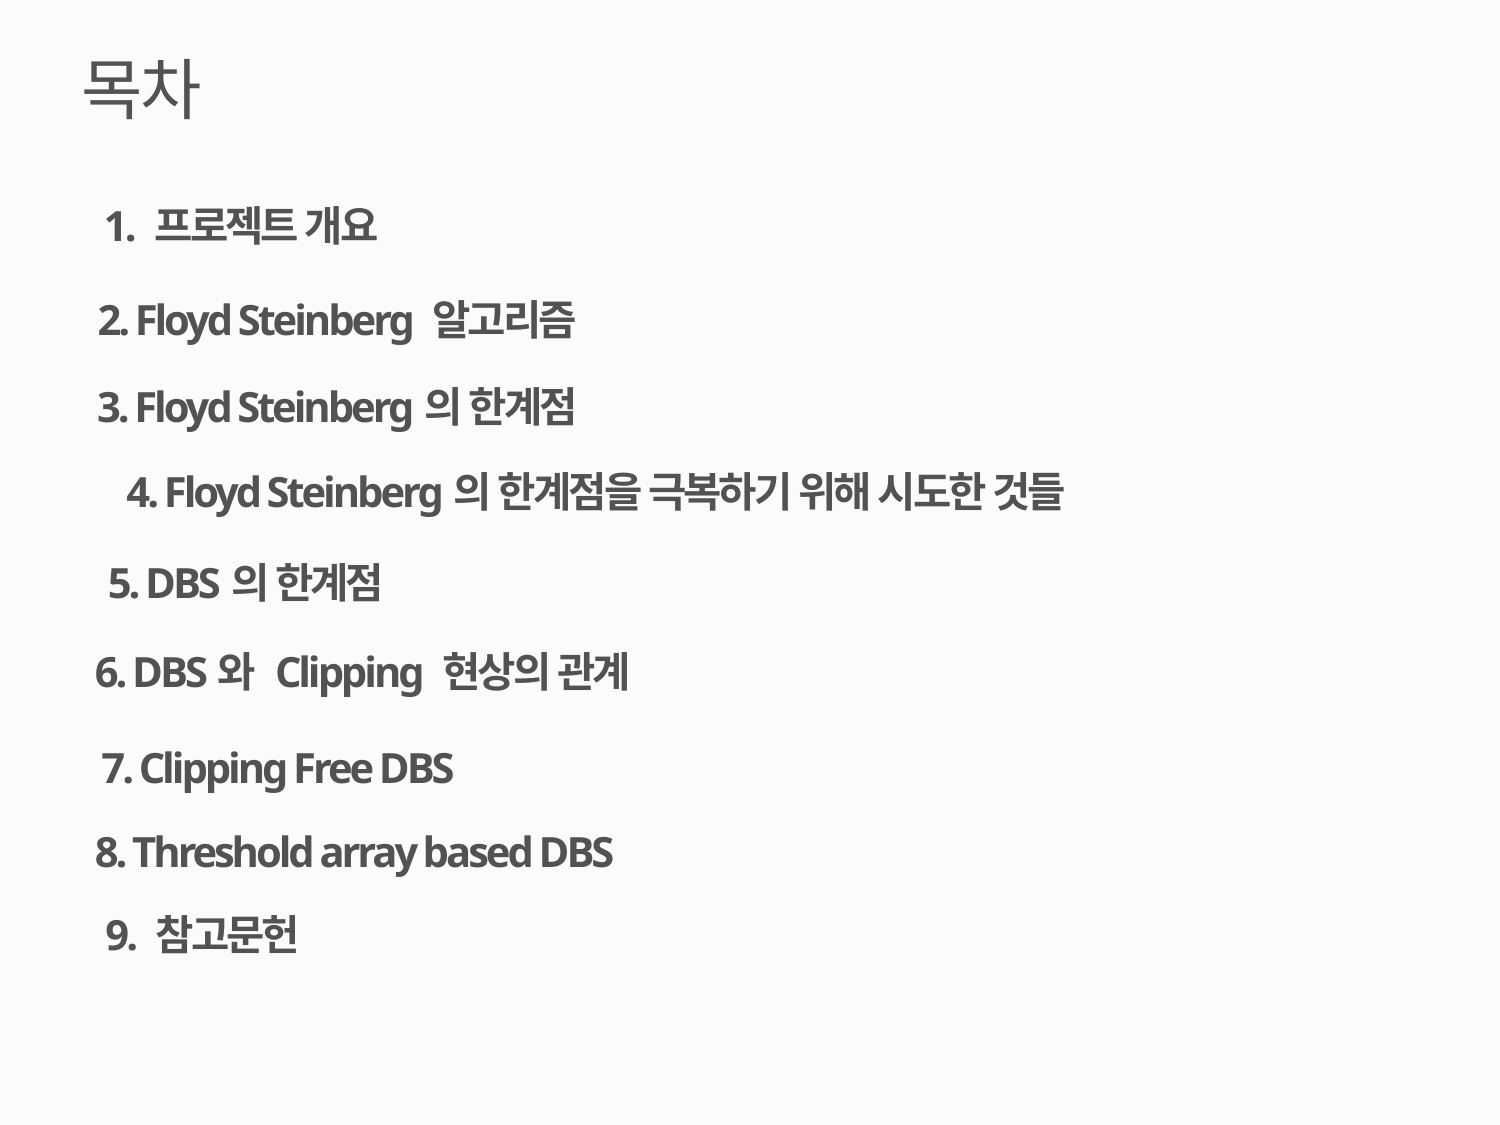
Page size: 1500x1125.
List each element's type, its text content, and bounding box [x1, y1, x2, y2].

text_box 3. Floyd Steinberg의 한계점 [82, 373, 593, 439]
text_box 8. Threshold array based DBS [80, 818, 629, 883]
text_box 6. DBS와 Clipping 현상의 관계 [80, 638, 646, 703]
text_box 4. Floyd Steinberg의 한계점을 극복하기 위해 시도한 것들 [111, 458, 1082, 523]
text_box 2. Floyd Steinberg 알고리즘 [82, 286, 593, 352]
text_box 5. DBS의 한계점 [93, 549, 408, 615]
text_box 1. 프로젝트 개요 [89, 192, 394, 258]
text_box 9. 참고문헌 [90, 901, 316, 967]
text_box 목차 [66, 40, 217, 136]
text_box 7. Clipping Free DBS [86, 734, 470, 799]
